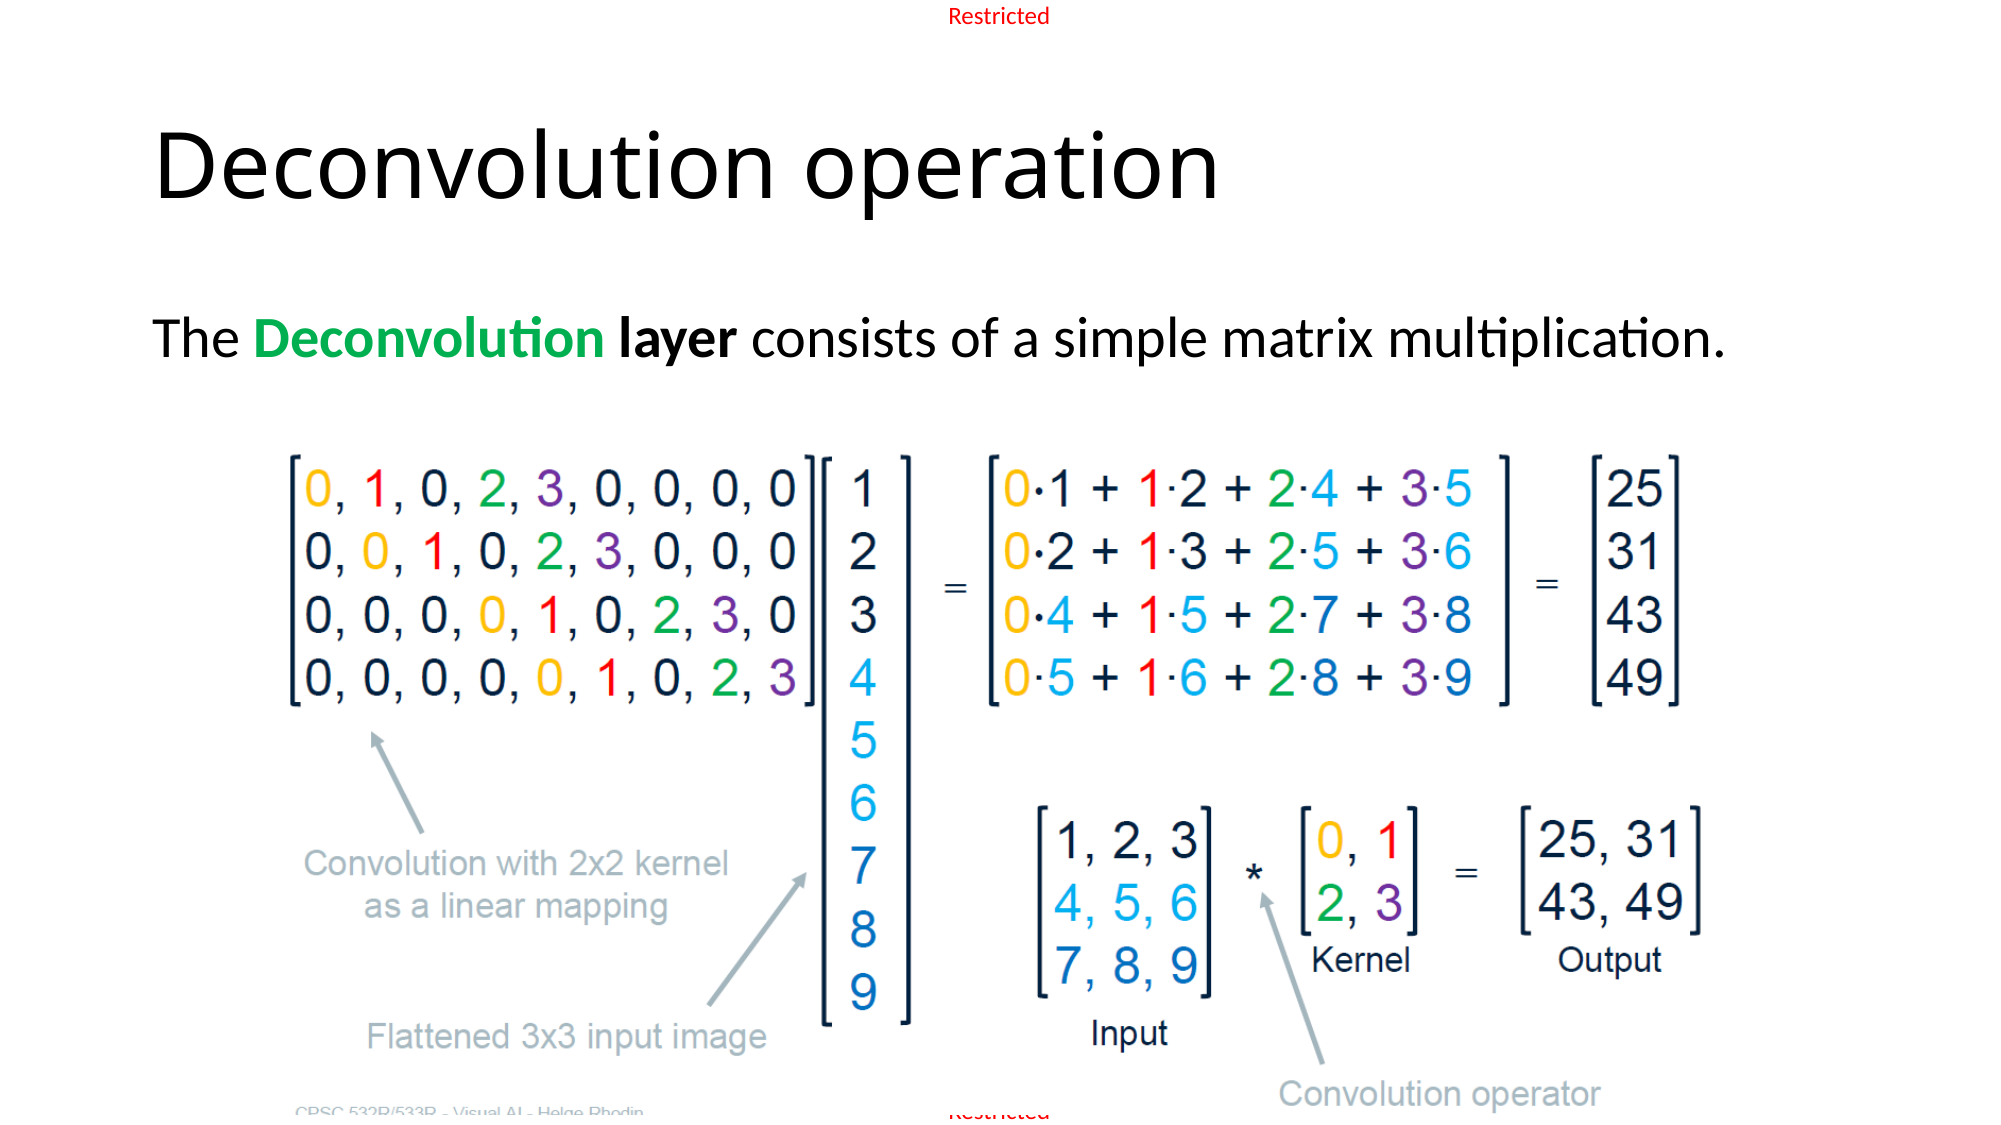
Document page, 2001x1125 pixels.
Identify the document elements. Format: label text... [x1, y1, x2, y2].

list The Deconvolution layer consists of a simple matrix multiplication. [137, 299, 1863, 1014]
title Deconvolution operation [137, 59, 1863, 278]
picture [289, 432, 1711, 1115]
